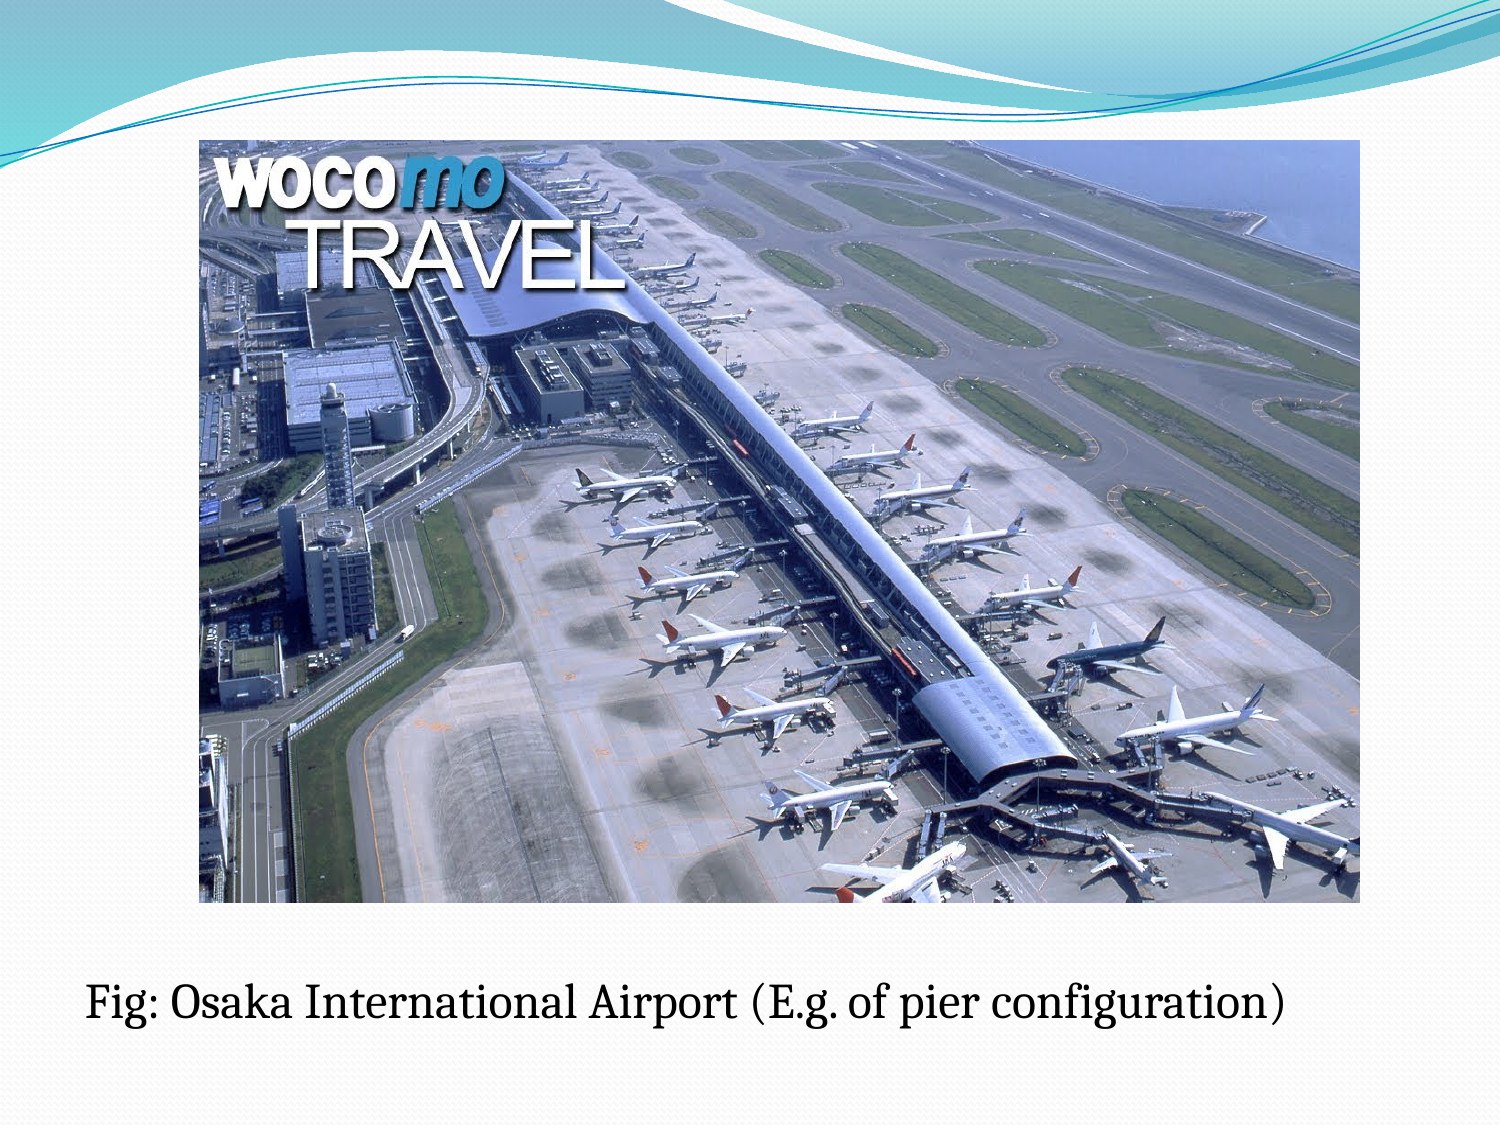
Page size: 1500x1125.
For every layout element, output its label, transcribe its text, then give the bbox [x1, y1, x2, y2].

text_box Fig: Osaka International Airport (E.g. of pier configuration) [70, 960, 1442, 1036]
picture [198, 140, 1360, 903]
